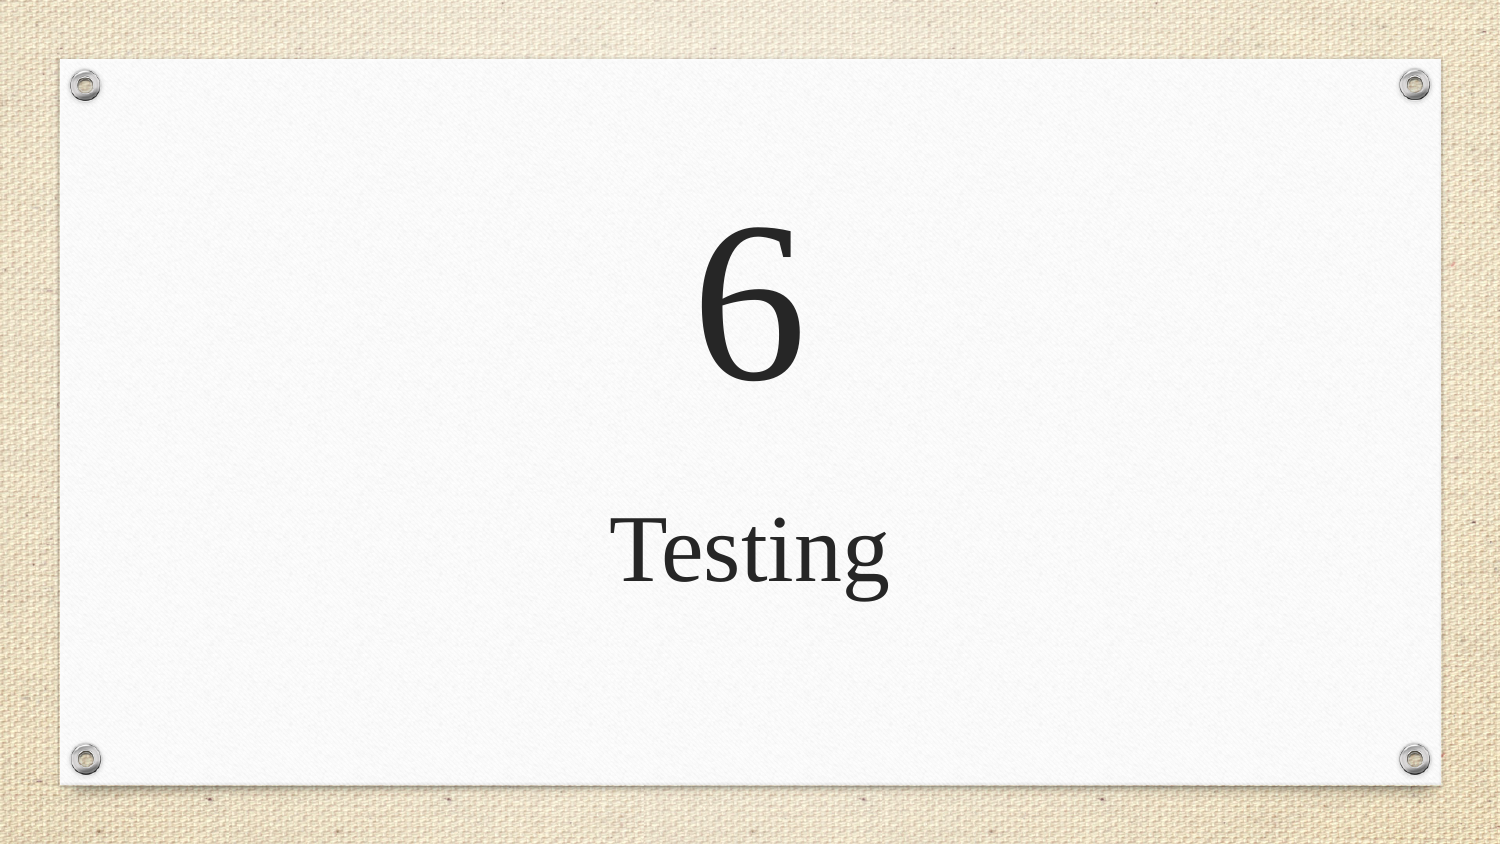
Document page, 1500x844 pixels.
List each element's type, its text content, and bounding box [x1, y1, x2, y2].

picture [0, 0, 1500, 844]
title 6 [505, 180, 995, 395]
title Testing [400, 421, 1100, 666]
